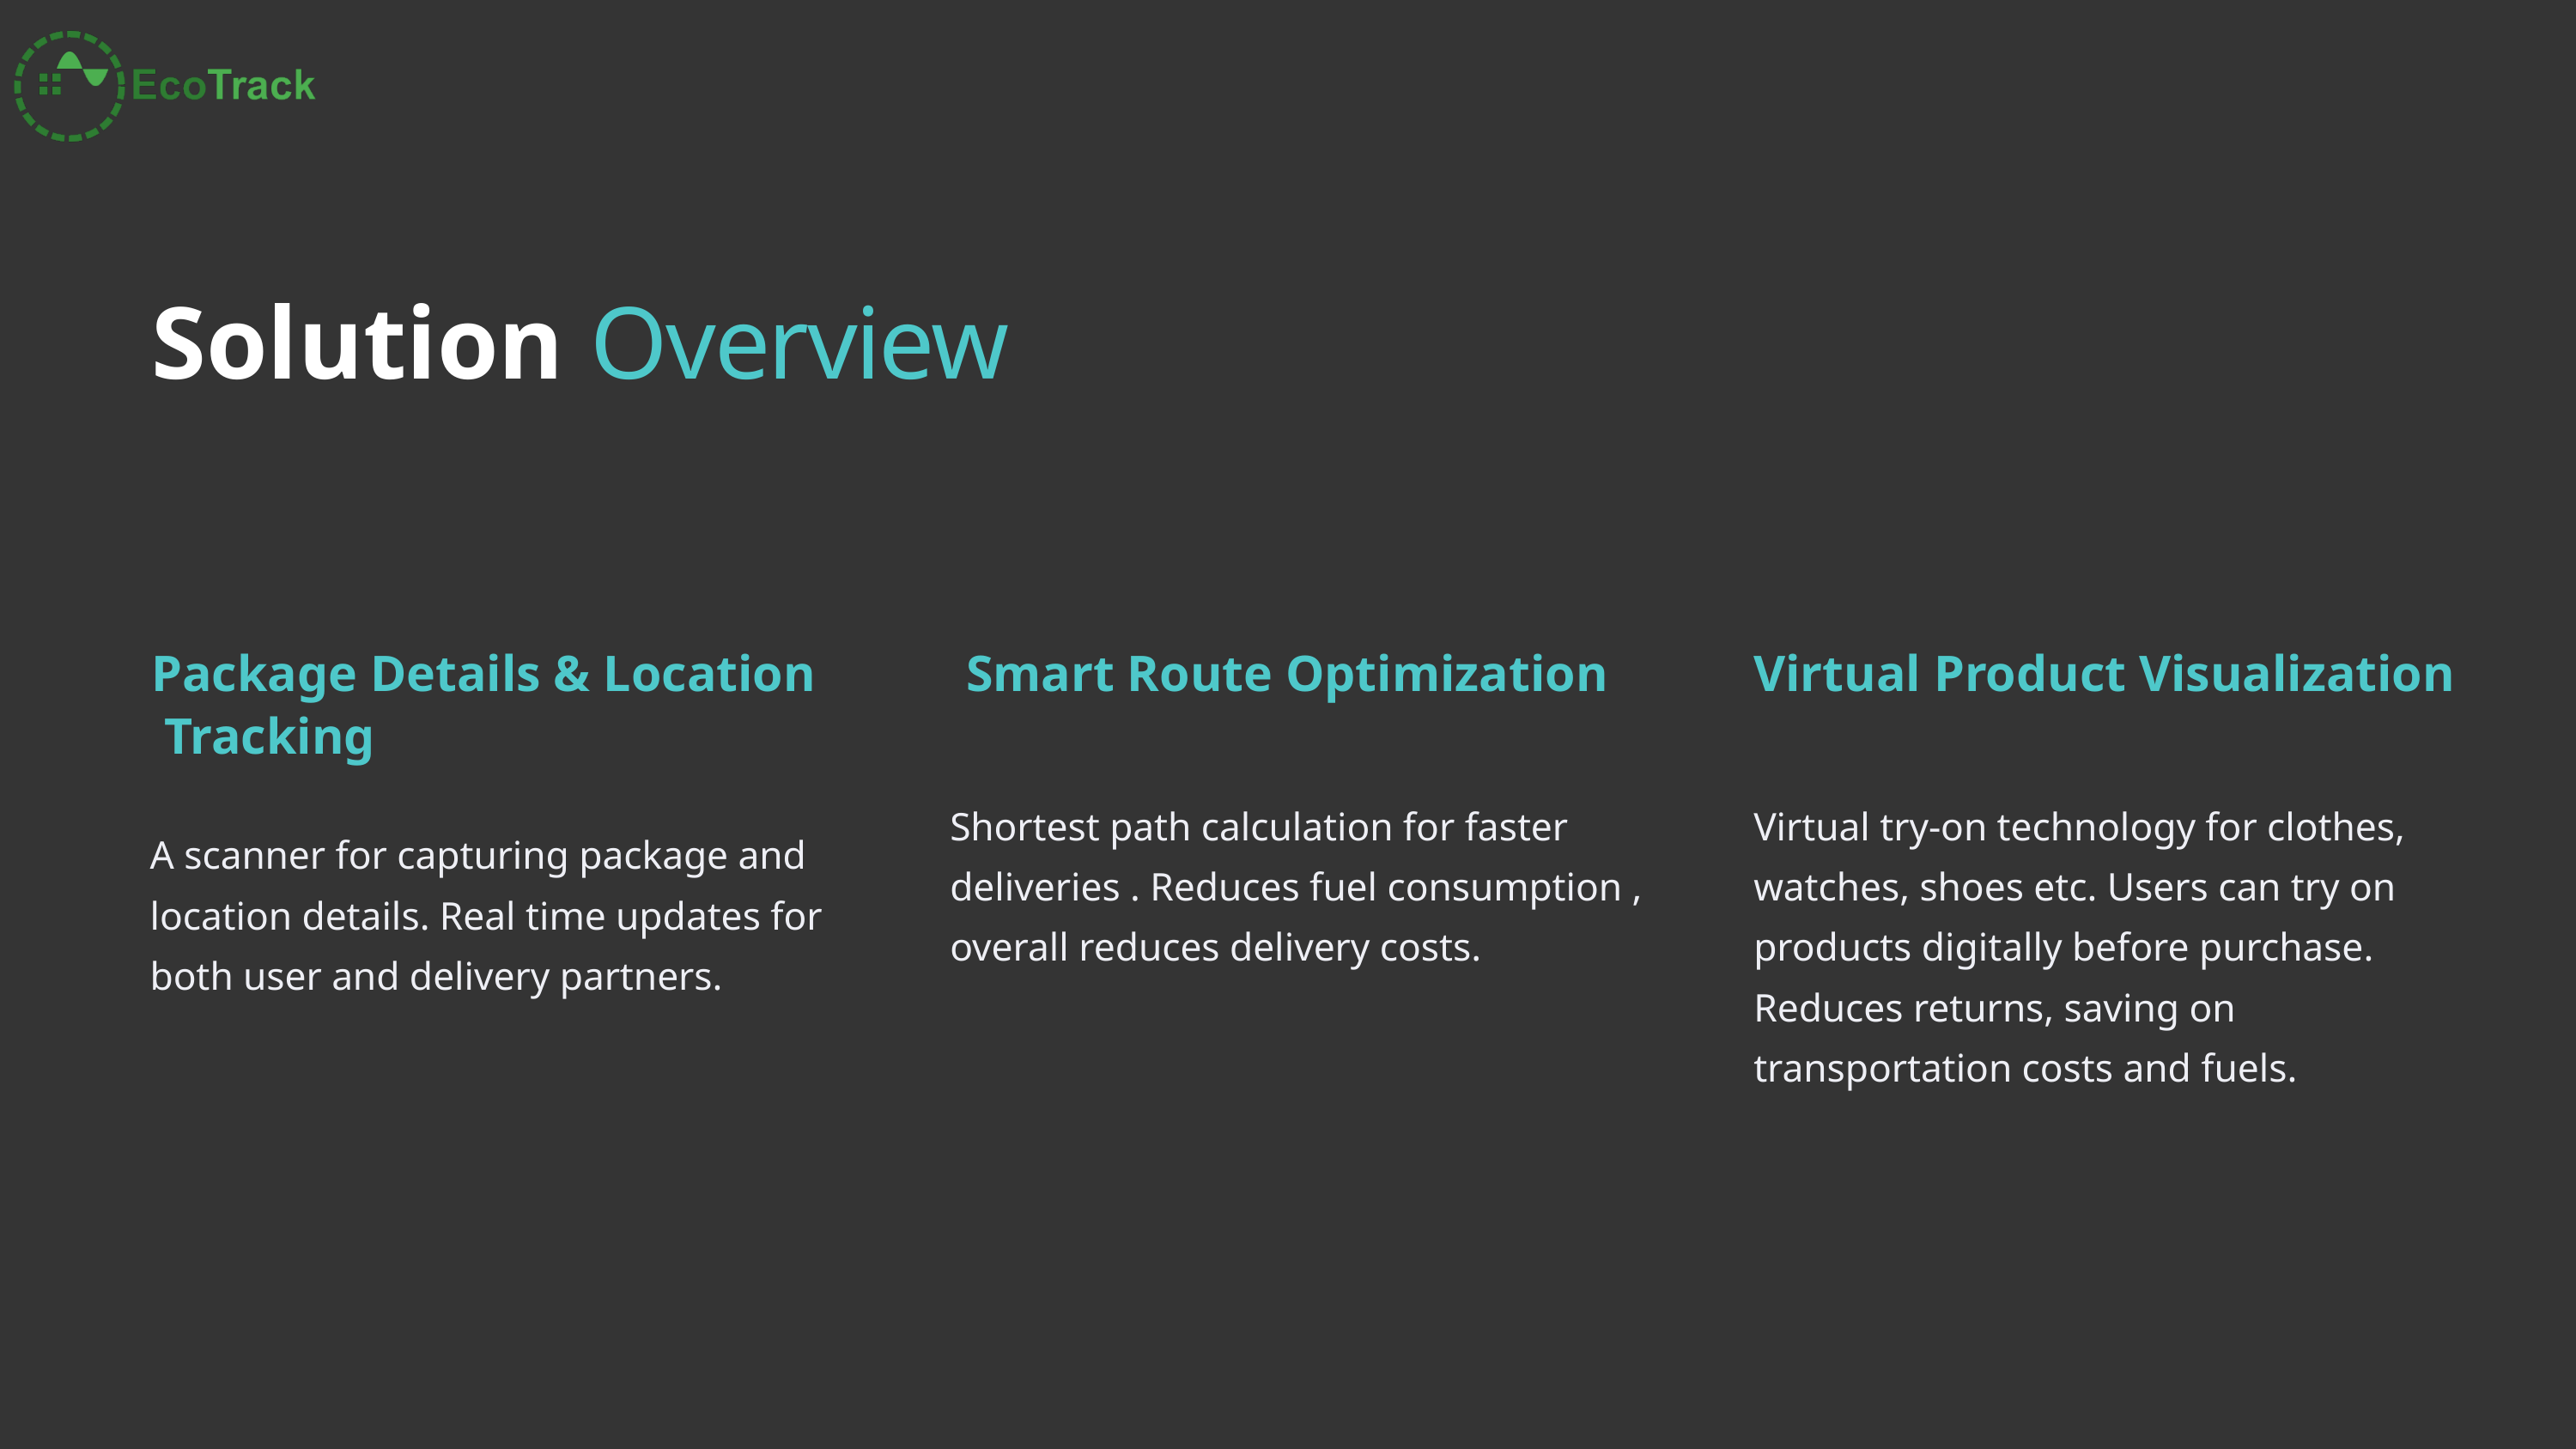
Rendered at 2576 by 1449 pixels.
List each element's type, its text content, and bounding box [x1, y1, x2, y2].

text_box A scanner for capturing package and location details. Real time updates for both user and delivery partners. [149, 816, 858, 1061]
text_box Package Details & Location Tracking [151, 638, 799, 701]
text_box Smart Route Optimization [965, 638, 1538, 701]
text_box Virtual try-on technology for clothes, watches, shoes etc. Users can try on products digitally before purchase. Reduces returns, saving on transportation costs and fuels. [1753, 787, 2462, 1033]
text_box Virtual Product Visualization [1753, 638, 2462, 764]
text_box Shortest path calculation for faster deliveries . Reduces fuel consumption , overall reduces delivery costs. [950, 787, 1658, 1038]
text_box [0, 0, 348, 174]
text_box Solution Overview [151, 273, 1214, 399]
